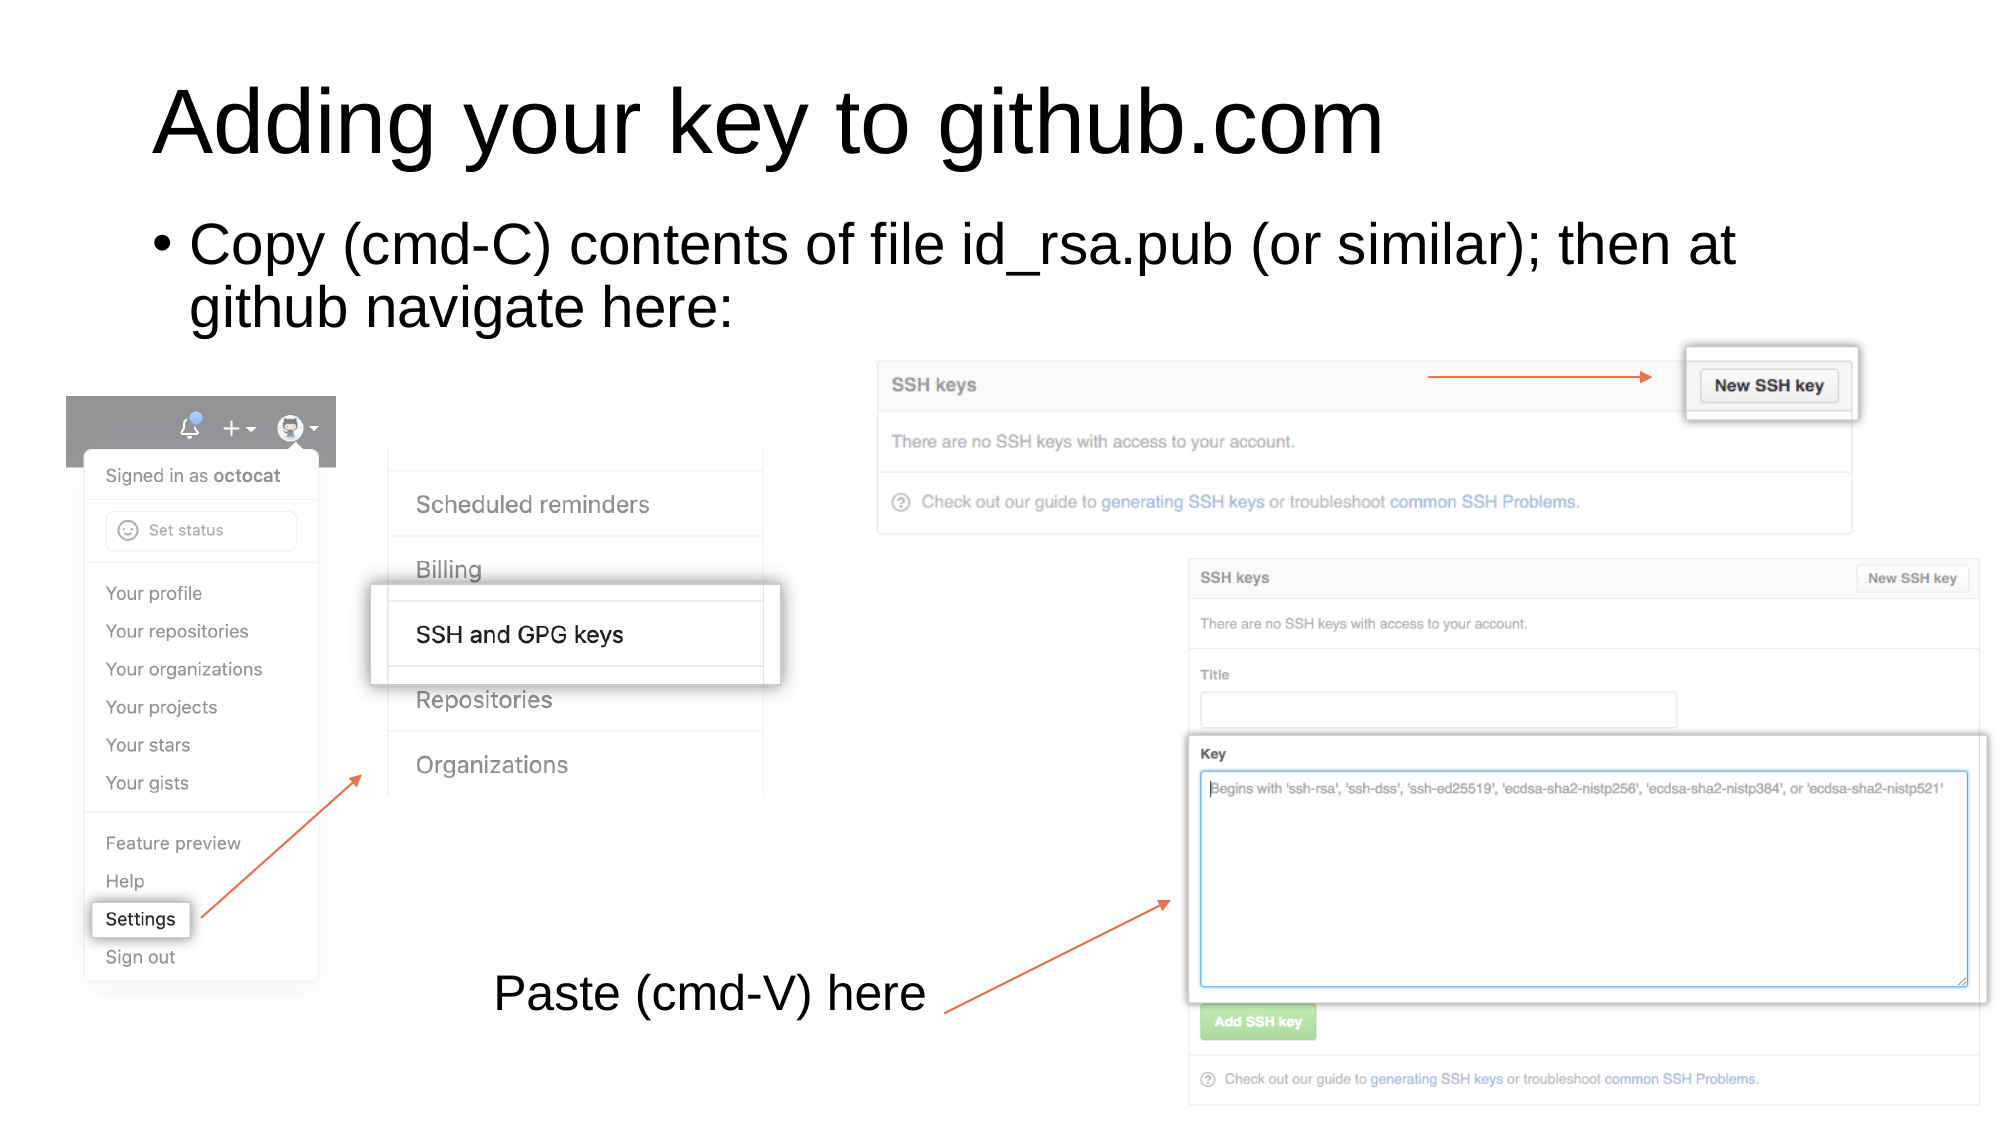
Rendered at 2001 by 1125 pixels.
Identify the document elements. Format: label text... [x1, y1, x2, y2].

list Copy (cmd-C) contents of file id_rsa.pub (or similar); then at github navigate here: [137, 207, 1863, 1014]
text_box Paste (cmd-V) here [478, 952, 943, 1028]
picture [66, 396, 336, 1000]
picture [347, 448, 805, 795]
picture [856, 334, 2000, 1125]
title Adding your key to github.com [137, 59, 1863, 189]
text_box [944, 899, 1171, 1014]
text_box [200, 774, 362, 918]
